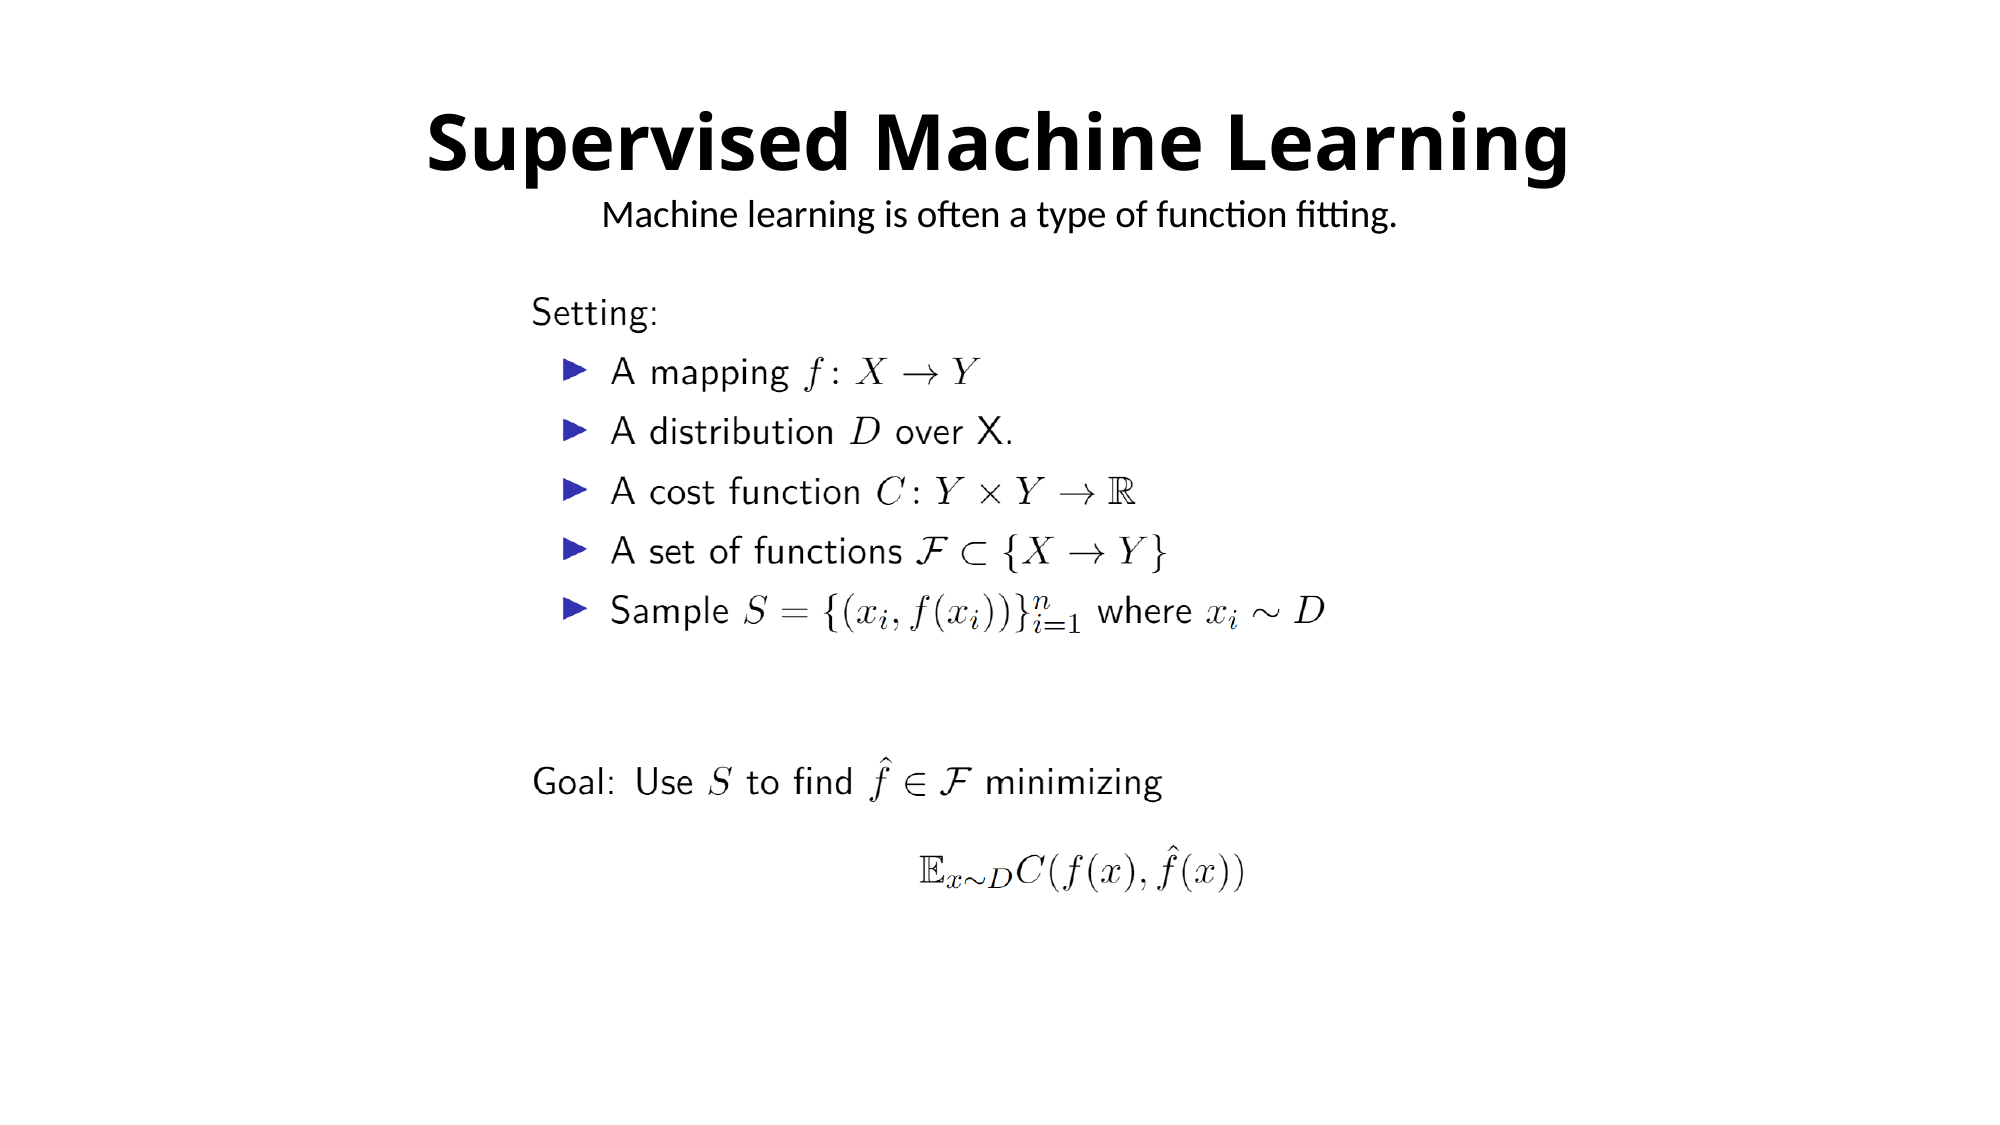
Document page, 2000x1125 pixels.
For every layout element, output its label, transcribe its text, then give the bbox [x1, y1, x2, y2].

picture [470, 272, 1529, 939]
title Supervised Machine Learning [137, 60, 1862, 186]
list Machine learning is often a type of function fitting. [137, 186, 1862, 320]
